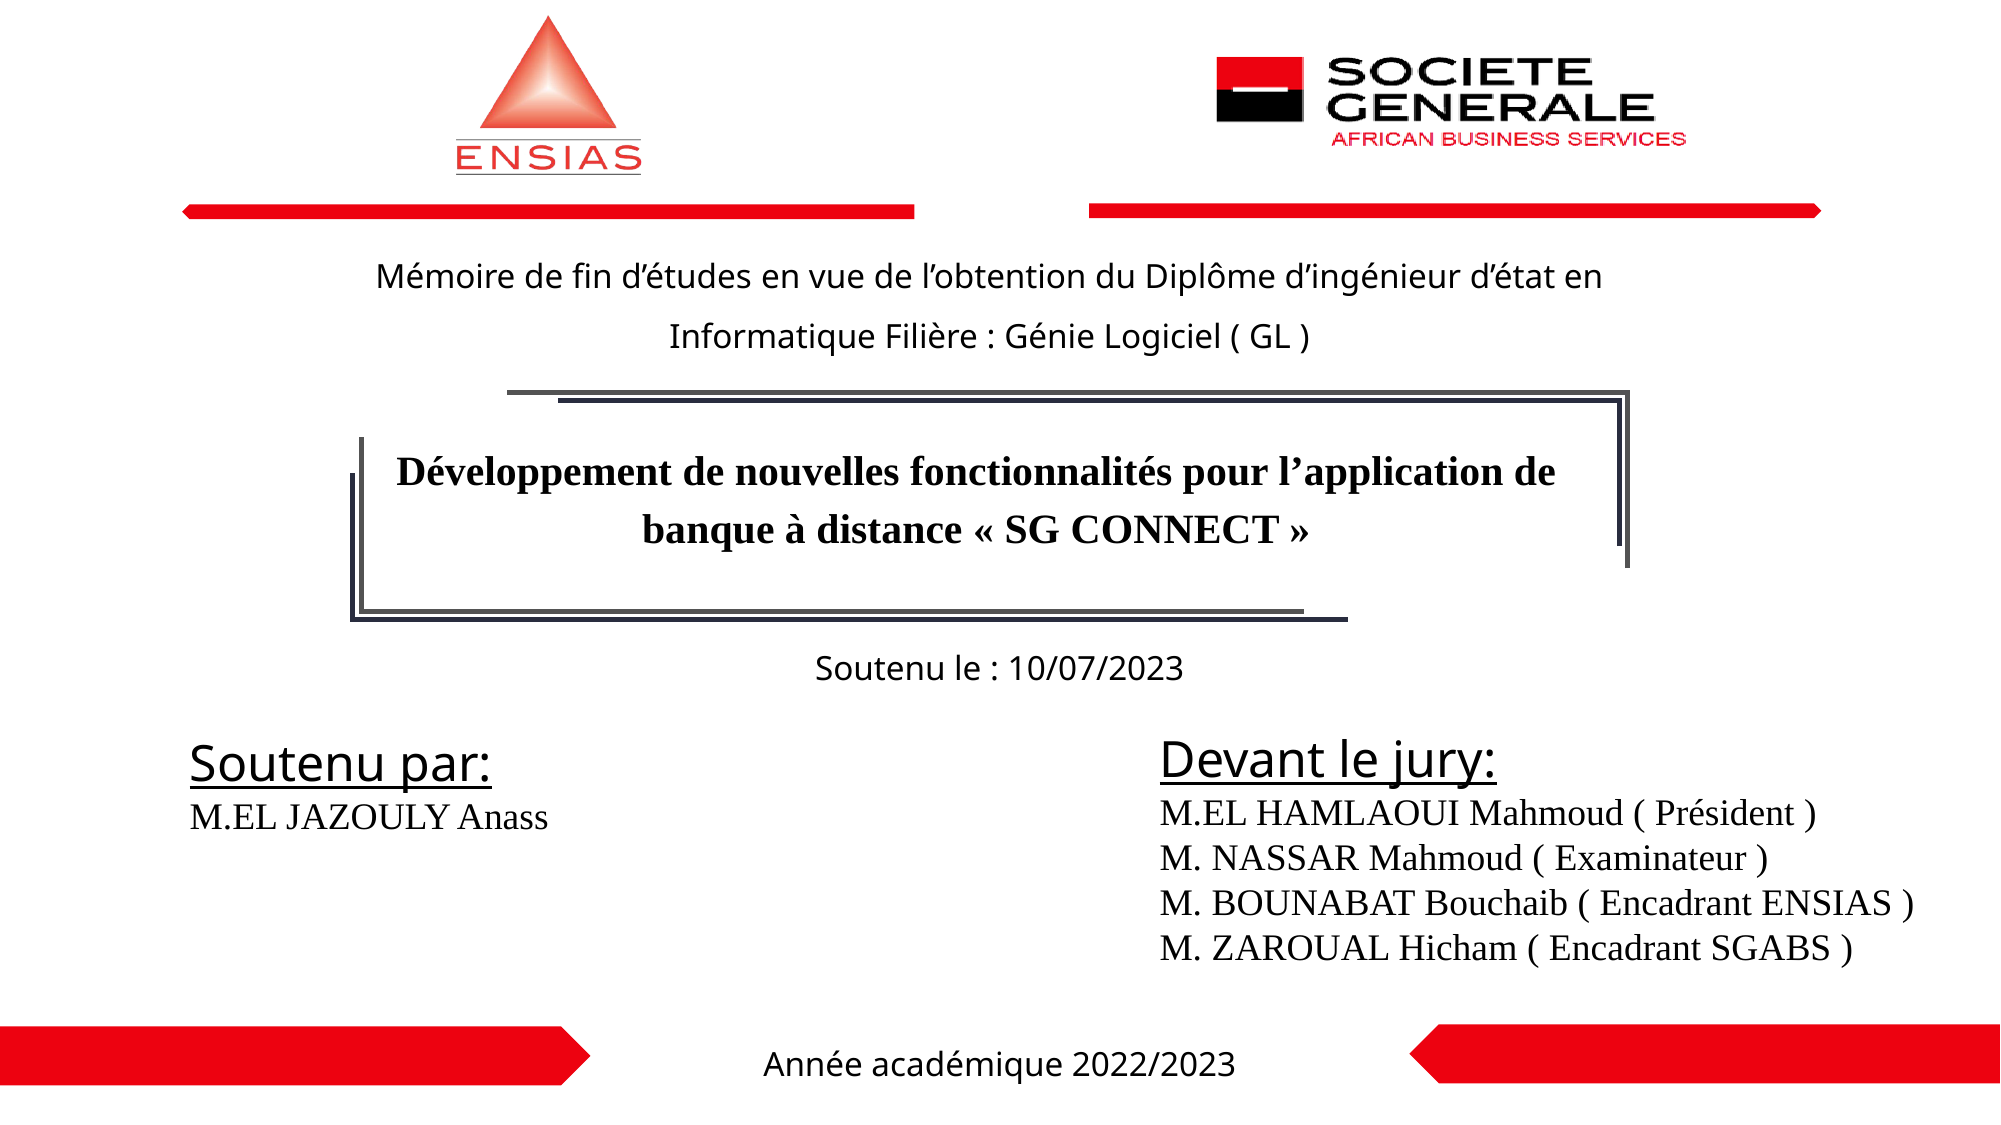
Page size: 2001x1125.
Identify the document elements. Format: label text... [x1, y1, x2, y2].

text_box Développement de nouvelles fonctionnalités pour l’application de banque à distance « SG CONNECT » [350, 429, 1603, 560]
text_box Devant le jury: M.EL HAMLAOUI Mahmoud ( Président ) M. NASSAR Mahmoud ( Examinateur ) M. BOUNABAT Bouchaib ( Encadrant ENSIAS ) M. ZAROUAL Hicham ( Encadrant SGABS ) [1152, 720, 1944, 976]
picture [1216, 25, 1696, 155]
text_box [0, 1024, 309, 1088]
text_box [180, 202, 917, 222]
text_box [1087, 201, 1824, 221]
text_box [1691, 1022, 2000, 1086]
picture [453, 15, 644, 177]
text_box Année académique 2022/2023 [309, 1015, 1691, 1090]
text_box Mémoire de fin d’études en vue de l’obtention du Diplôme d’ingénieur d’état en Informatique Filière : Génie Logiciel ( GL ) [299, 227, 1681, 363]
text_box Soutenu par: M.EL JAZOULY Anass [182, 724, 697, 845]
text_box Soutenu le : 10/07/2023 [309, 619, 1691, 695]
